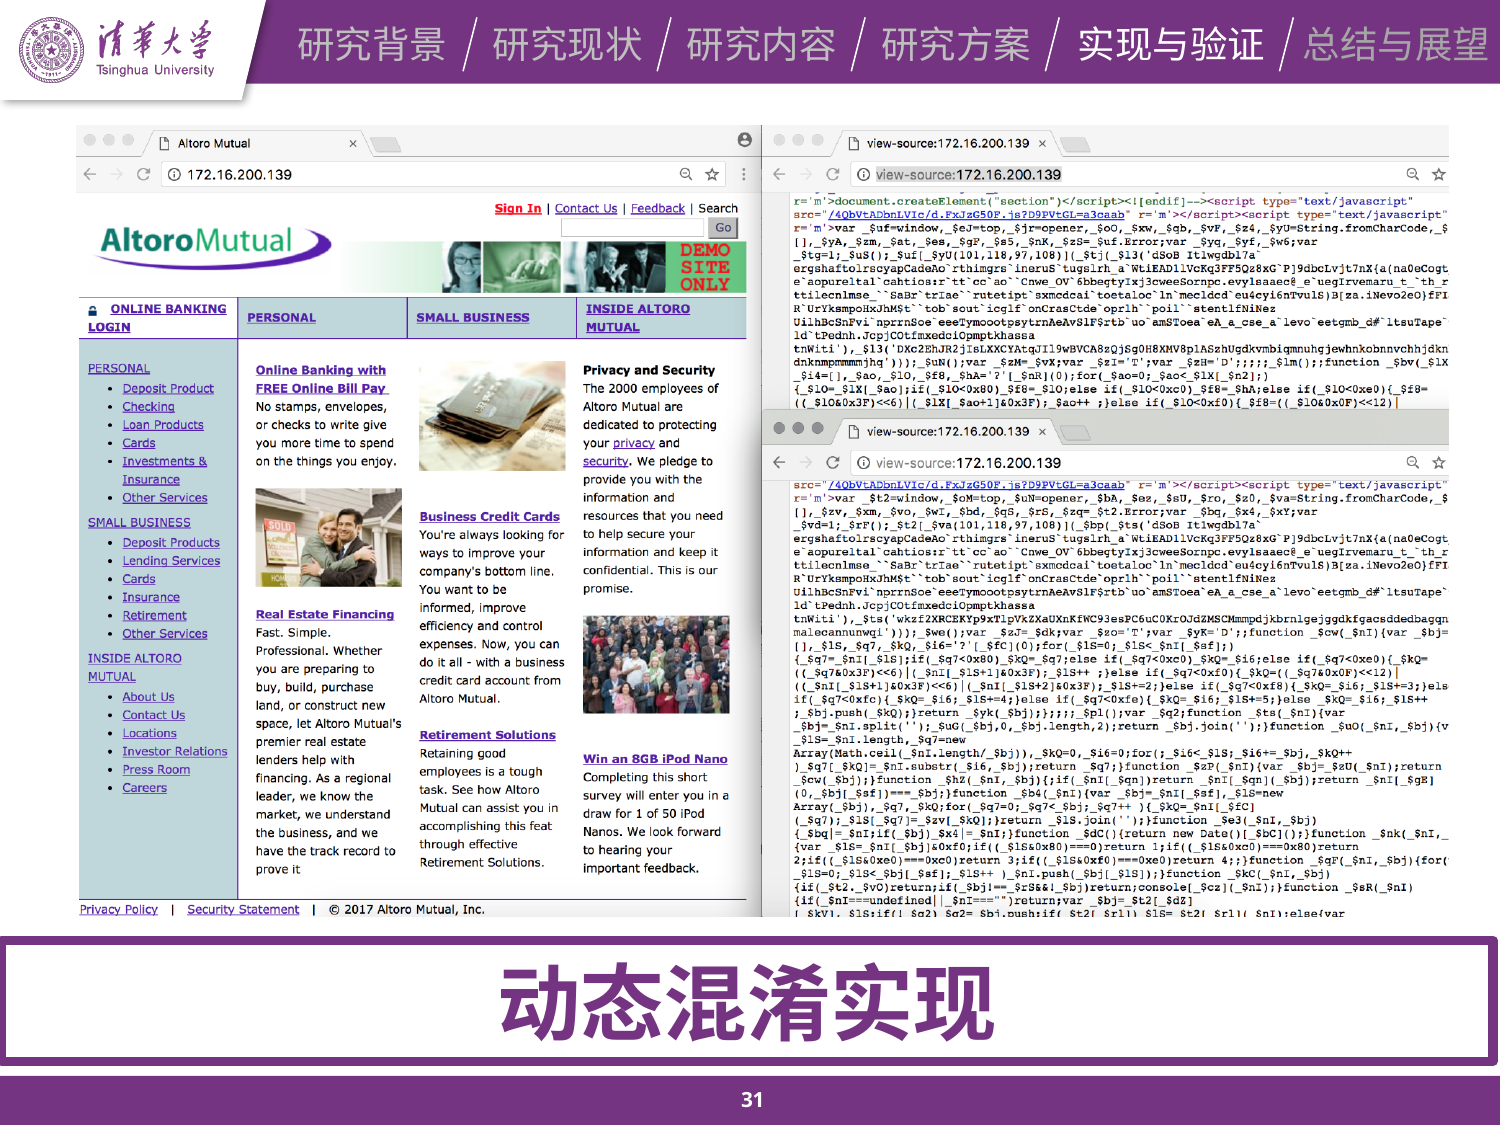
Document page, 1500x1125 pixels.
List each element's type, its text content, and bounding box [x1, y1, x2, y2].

text_box 研究现状 [477, 13, 658, 74]
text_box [851, 17, 866, 72]
text_box 研究方案 [866, 13, 1046, 74]
text_box 研究背景 [282, 13, 462, 74]
text_box 实现与验证 [1063, 13, 1281, 74]
text_box 总结与展望 [1287, 13, 1500, 74]
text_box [462, 17, 478, 72]
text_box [1045, 17, 1060, 72]
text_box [656, 17, 672, 72]
text_box 研究内容 [671, 13, 852, 74]
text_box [1279, 17, 1294, 72]
text_box 动态混淆实现 [1, 940, 1493, 1062]
picture [76, 125, 1449, 918]
picture [19, 17, 214, 83]
